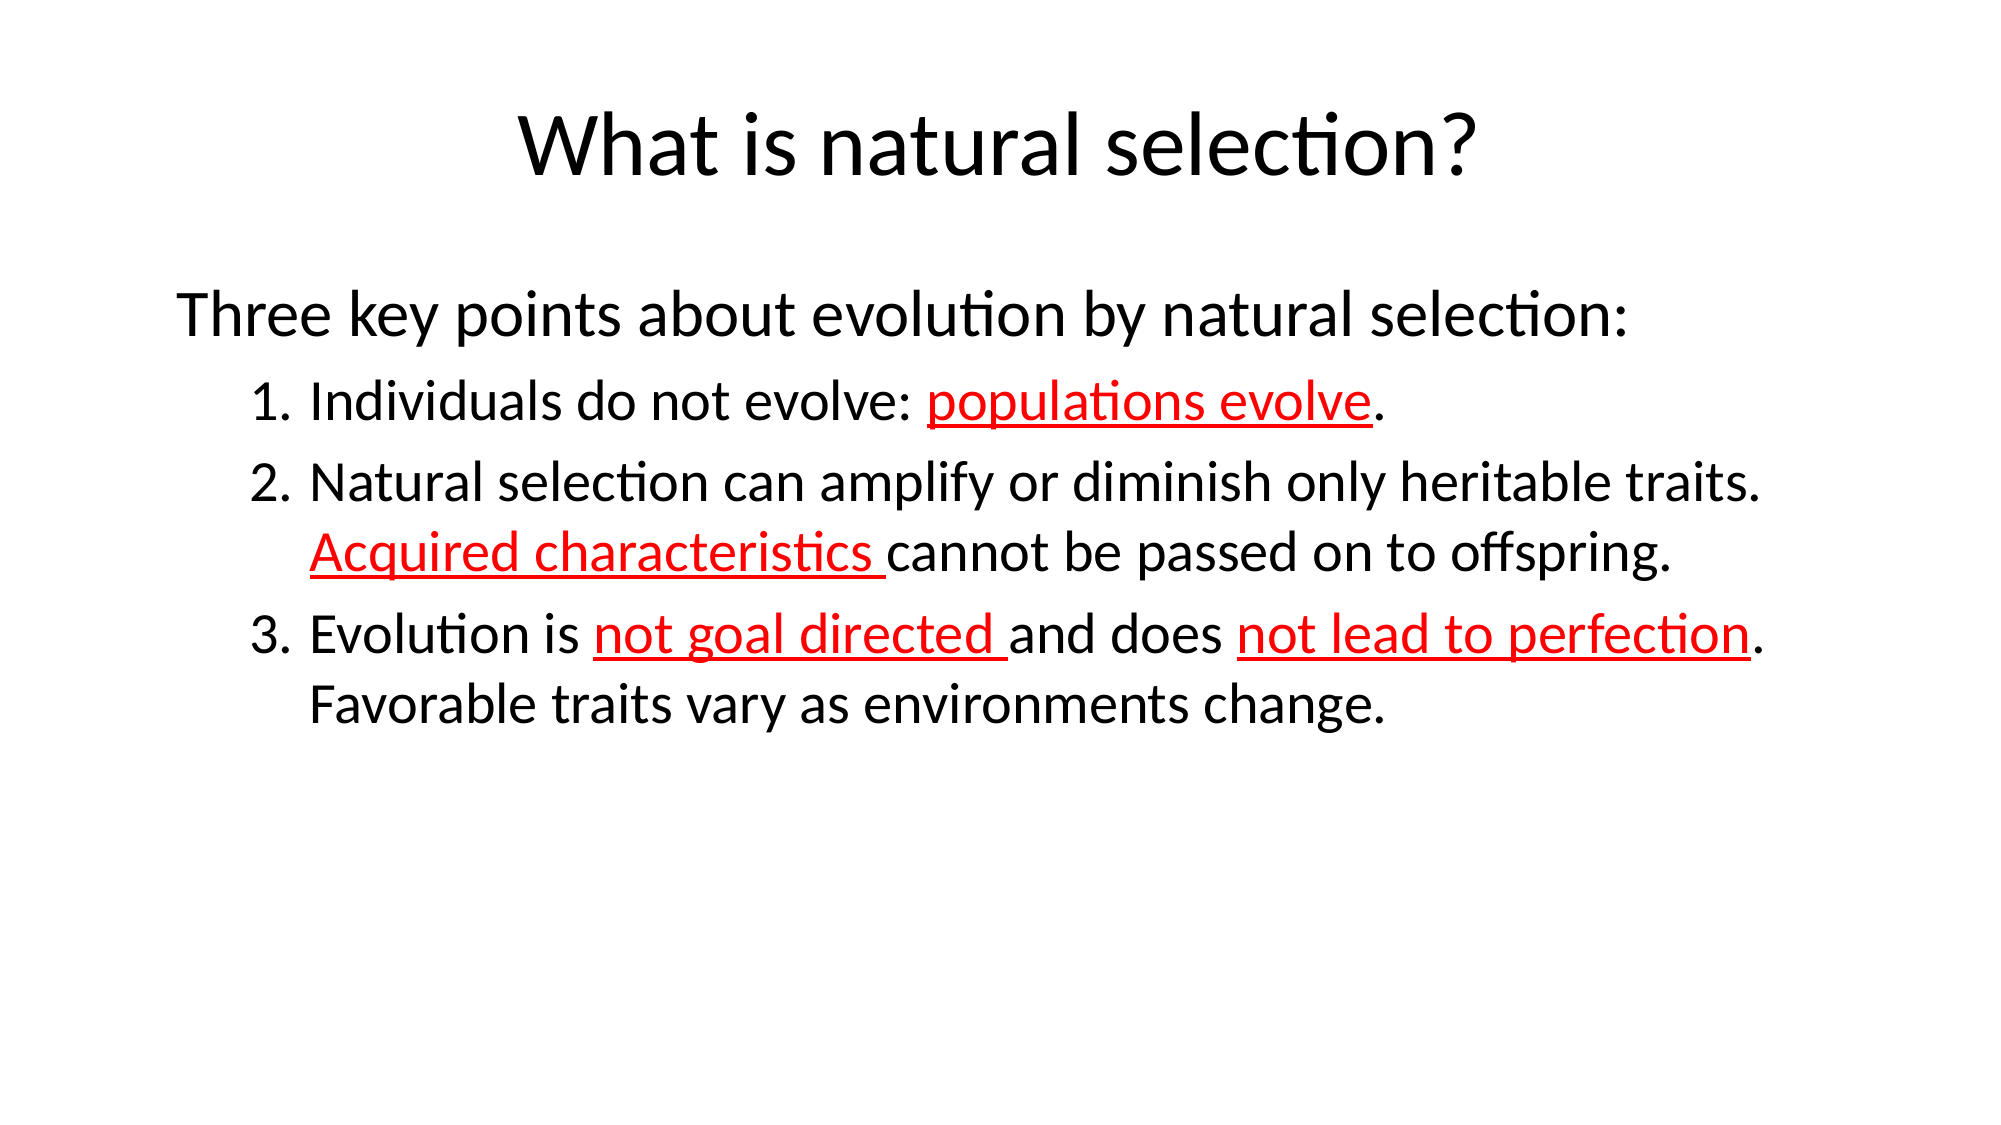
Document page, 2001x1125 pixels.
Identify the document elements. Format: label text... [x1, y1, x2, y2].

list Three key points about evolution by natural selection: Individuals do not evolve: populations evolve. Natural selection can amplify or diminish only heritable traits. Acquired characteristics cannot be passed on to offspring. Evolution is not goal directed and does not lead to perfection. Favorable traits vary as environments change. [161, 262, 1827, 1071]
title What is natural selection? [99, 45, 1900, 233]
